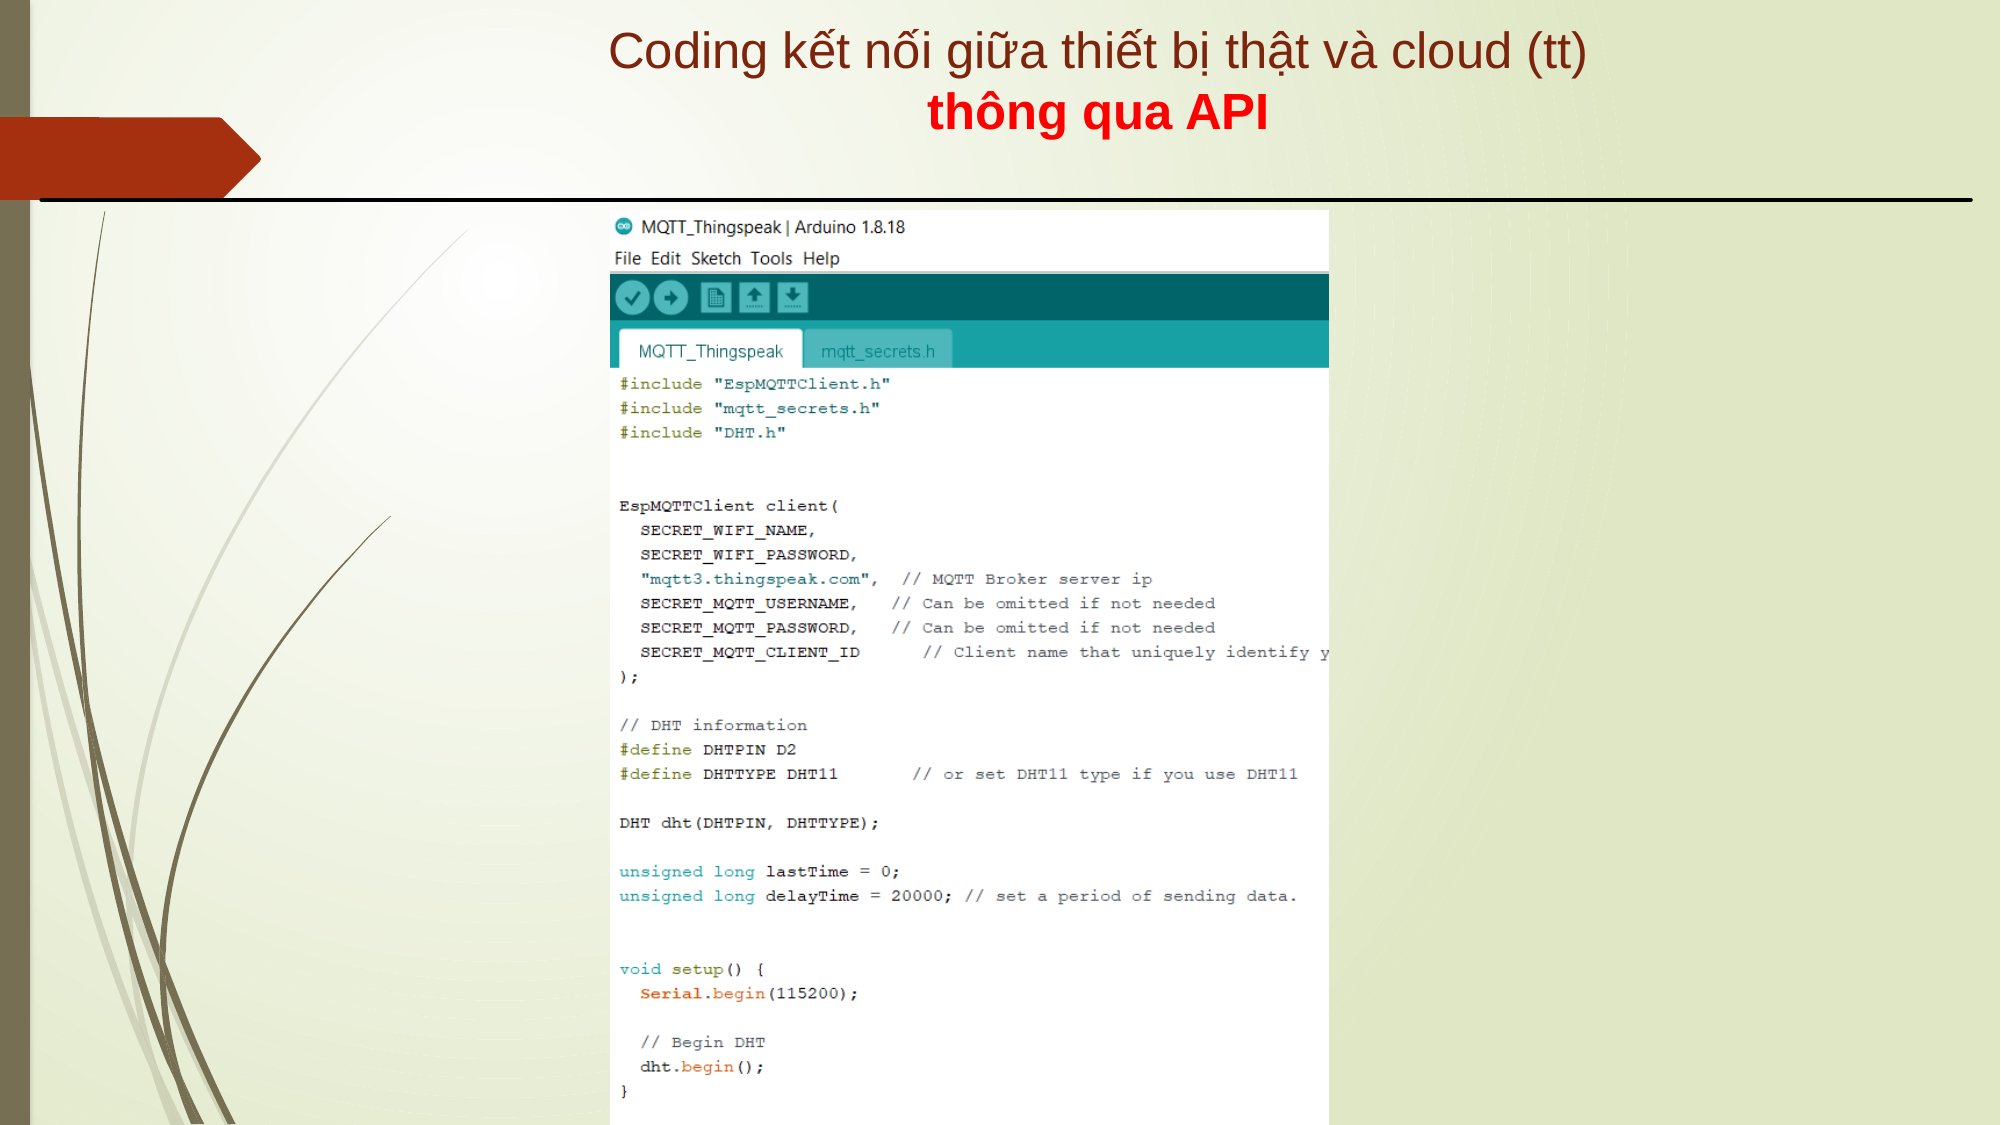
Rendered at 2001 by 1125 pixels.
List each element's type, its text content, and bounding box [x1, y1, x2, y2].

picture [609, 210, 1329, 1125]
title Coding kết nối giữa thiết bị thật và cloud (tt) thông qua API [249, 10, 1948, 148]
